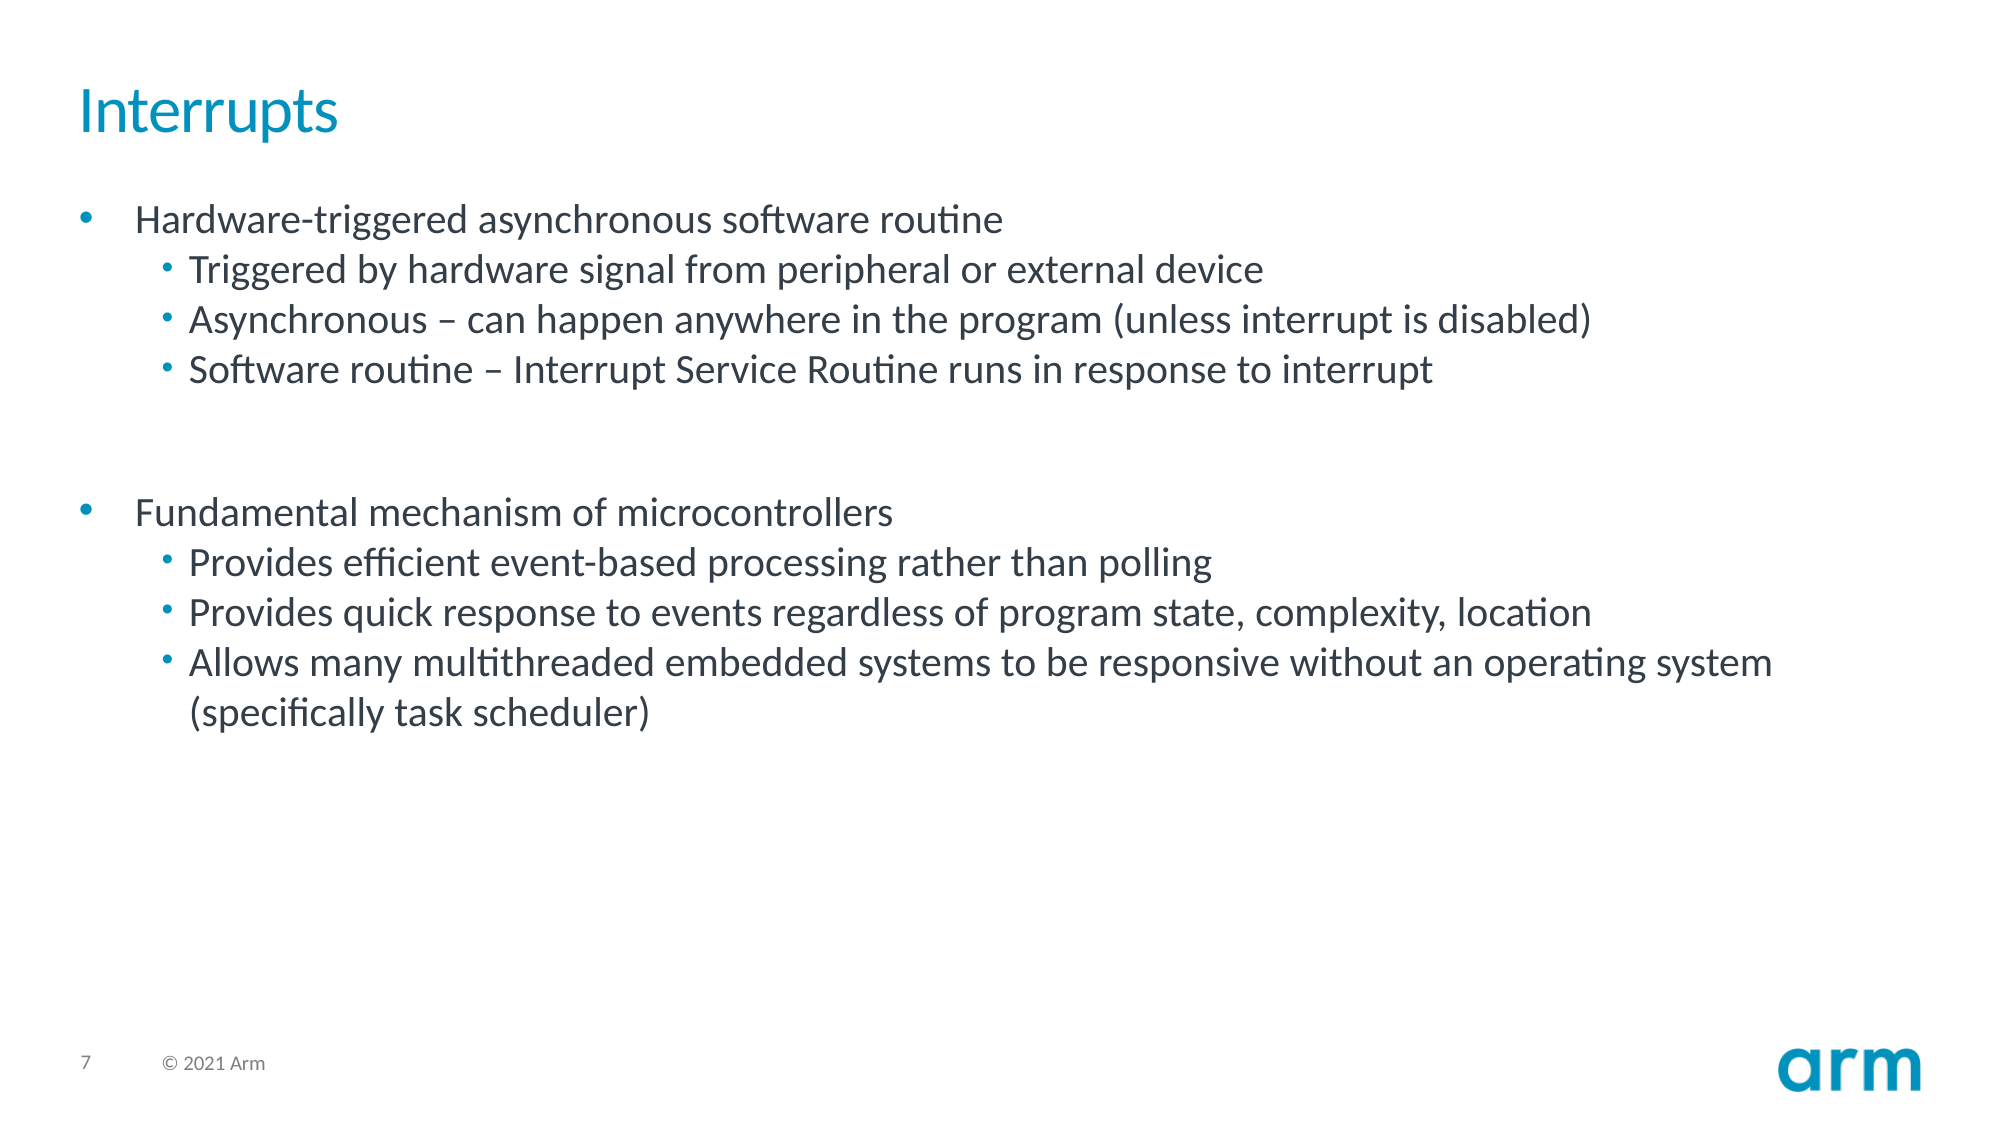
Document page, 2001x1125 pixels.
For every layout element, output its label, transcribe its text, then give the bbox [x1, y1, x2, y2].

title Interrupts [78, 78, 1922, 186]
list Hardware-triggered asynchronous software routine Triggered by hardware signal from peripheral or external device Asynchronous – can happen anywhere in the program (unless interrupt is disabled) Software routine – Interrupt Service Routine runs in response to interrupt Fundamental mechanism of microcontrollers Provides efficient event-based processing rather than polling Provides quick response to events regardless of program state, complexity, location Allows many multithreaded embedded systems to be responsive without an operating system (specifically task scheduler) [78, 192, 1922, 1004]
picture [1777, 1047, 1922, 1093]
